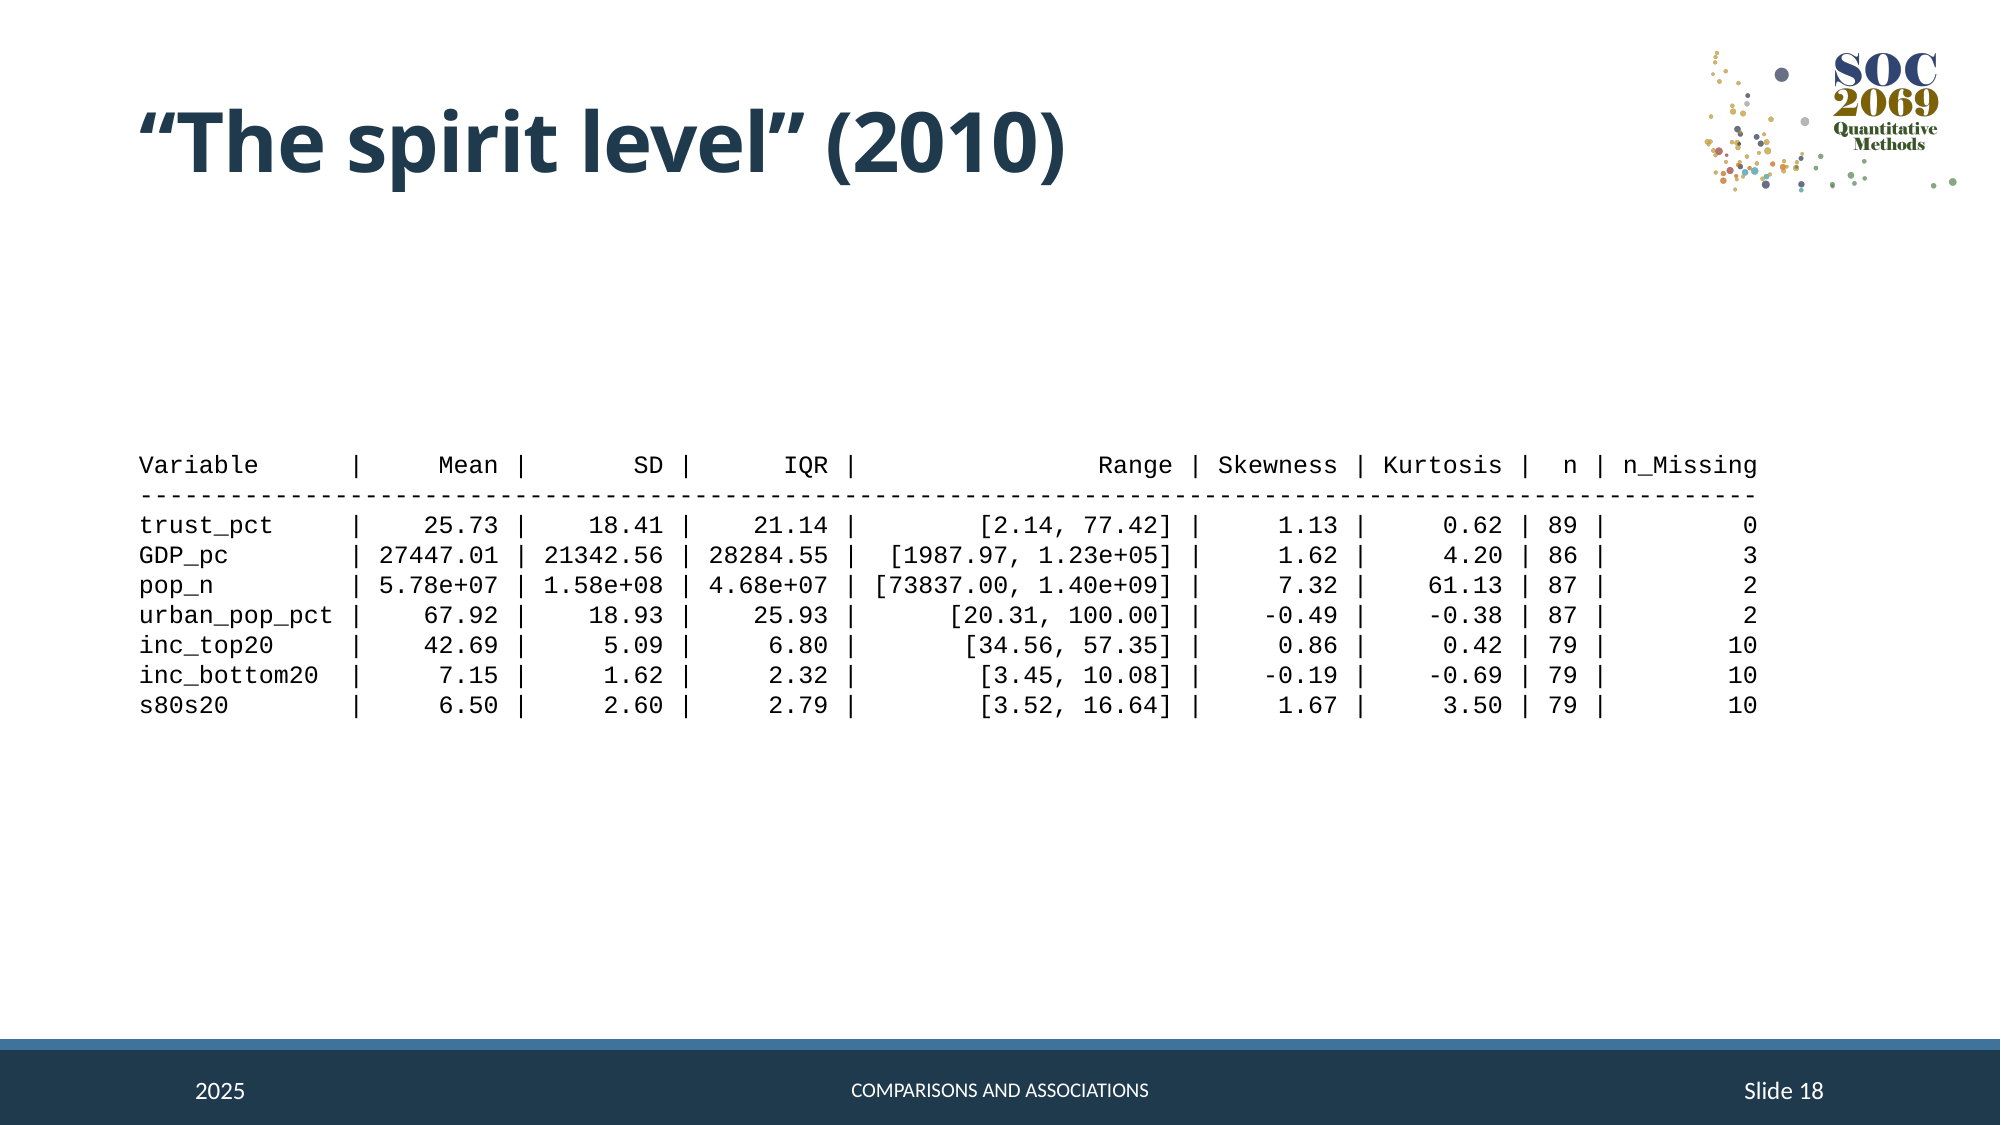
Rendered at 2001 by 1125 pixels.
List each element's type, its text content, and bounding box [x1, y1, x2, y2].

text_box Variable | Mean | SD | IQR | Range | Skewness | Kurtosis | n | n_Missing ------------------------------------------------------------------------------------------------------------ trust_pct | 25.73 | 18.41 | 21.14 | [2.14, 77.42] | 1.13 | 0.62 | 89 | 0 GDP_pc | 27447.01 | 21342.56 | 28284.55 | [1987.97, 1.23e+05] | 1.62 | 4.20 | 86 | 3 pop_n | 5.78e+07 | 1.58e+08 | 4.68e+07 | [73837.00, 1.40e+09] | 7.32 | 61.13 | 87 | 2 urban_pop_pct | 67.92 | 18.93 | 25.93 | [20.31, 100.00] | -0.49 | -0.38 | 87 | 2 inc_top20 | 42.69 | 5.09 | 6.80 | [34.56, 57.35] | 0.86 | 0.42 | 79 | 10 inc_bottom20 | 7.15 | 1.62 | 2.32 | [3.45, 10.08] | -0.19 | -0.69 | 79 | 10 s80s20 | 6.50 | 2.60 | 2.79 | [3.52, 16.64] | 1.67 | 3.50 | 79 | 10 [124, 441, 1858, 726]
slide_number 2025 [180, 1059, 586, 1120]
footer Comparisons and Associations [604, 1059, 1396, 1120]
title “The spirit level” (2010) [124, 47, 1696, 197]
slide_number Slide 18 [1624, 1059, 1840, 1120]
picture [1695, 46, 1965, 197]
